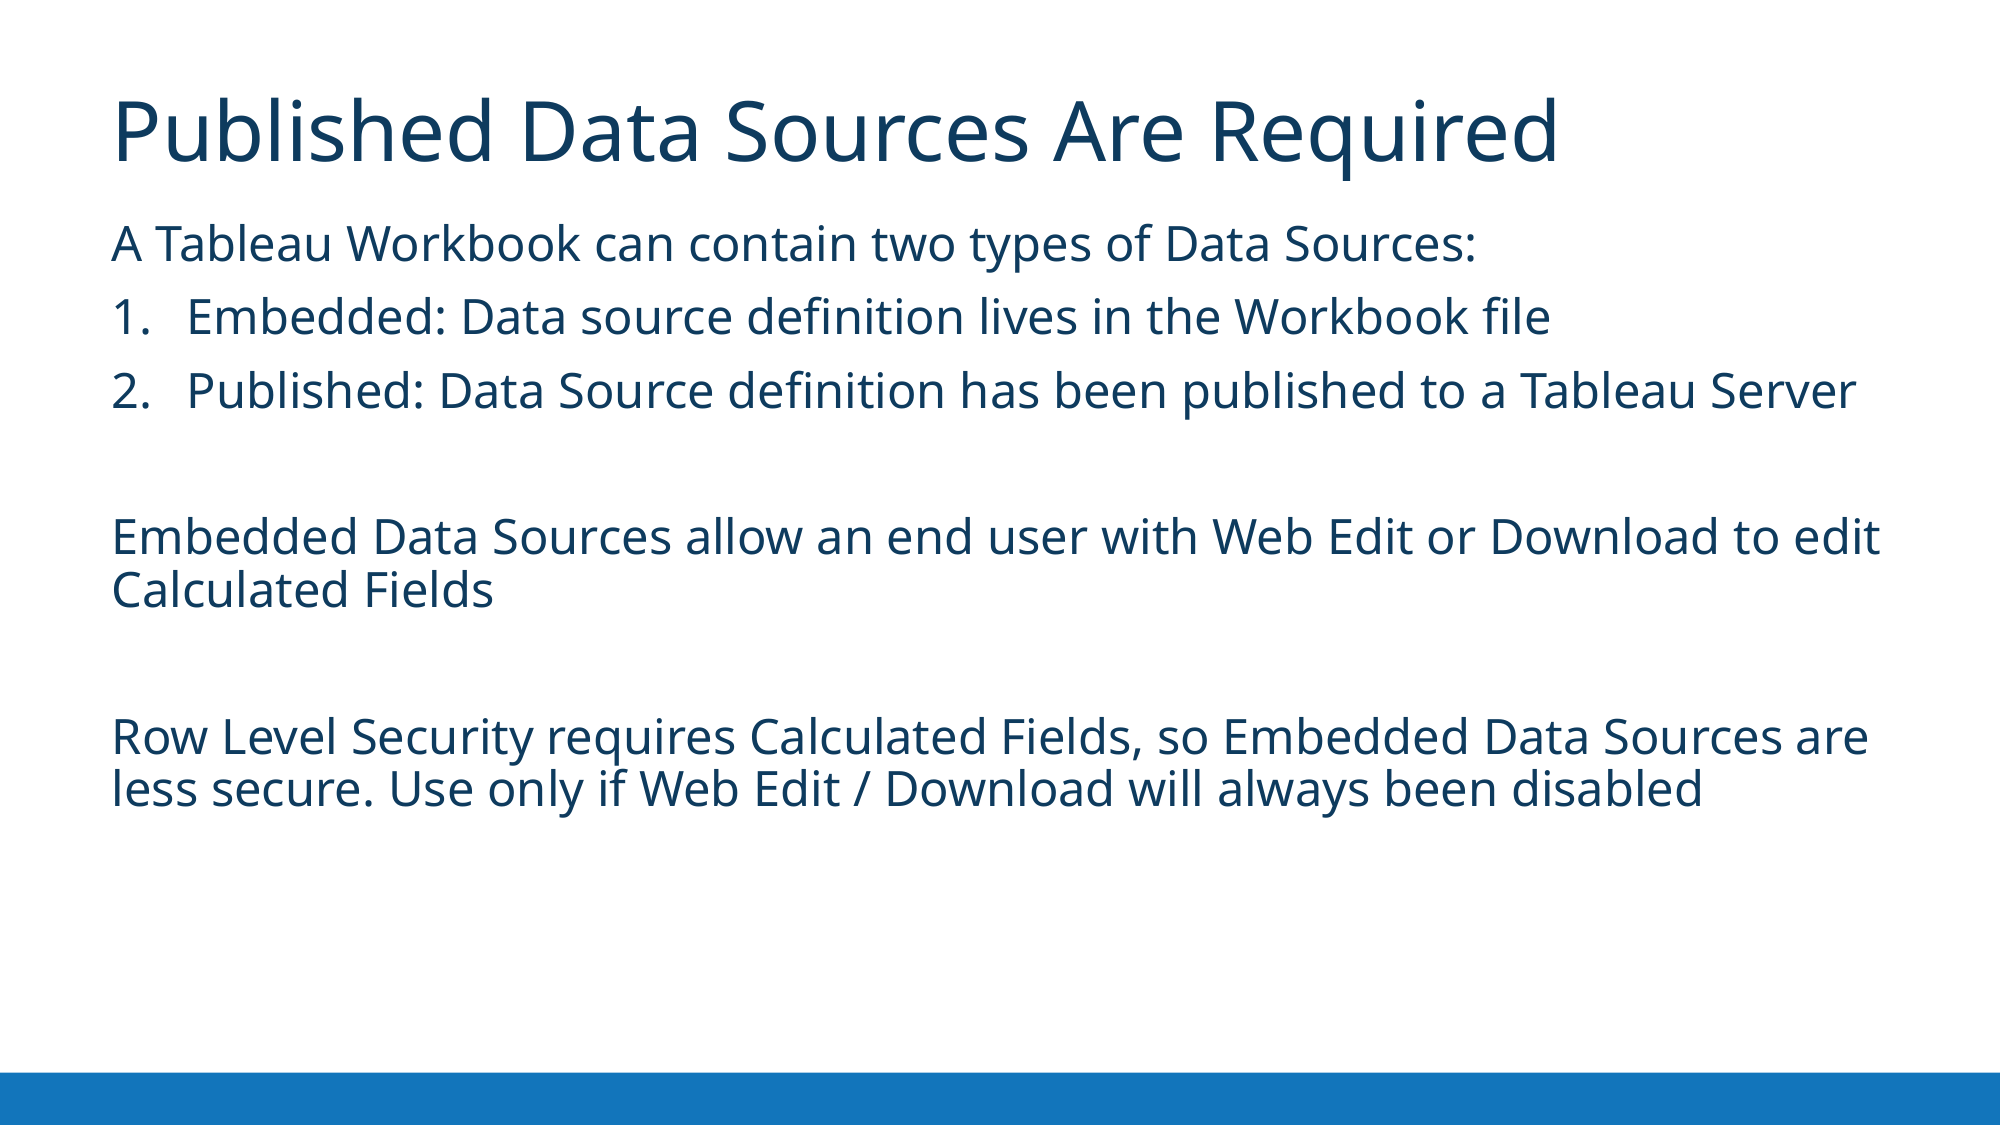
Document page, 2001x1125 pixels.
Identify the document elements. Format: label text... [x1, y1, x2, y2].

list Published Data Sources Are Required [111, 89, 1888, 180]
list A Tableau Workbook can contain two types of Data Sources: Embedded: Data source definition lives in the Workbook file Published: Data Source definition has been published to a Tableau Server Embedded Data Sources allow an end user with Web Edit or Download to edit Calculated Fields Row Level Security requires Calculated Fields, so Embedded Data Sources are less secure. Use only if Web Edit / Download will always been disabled [111, 219, 1888, 897]
